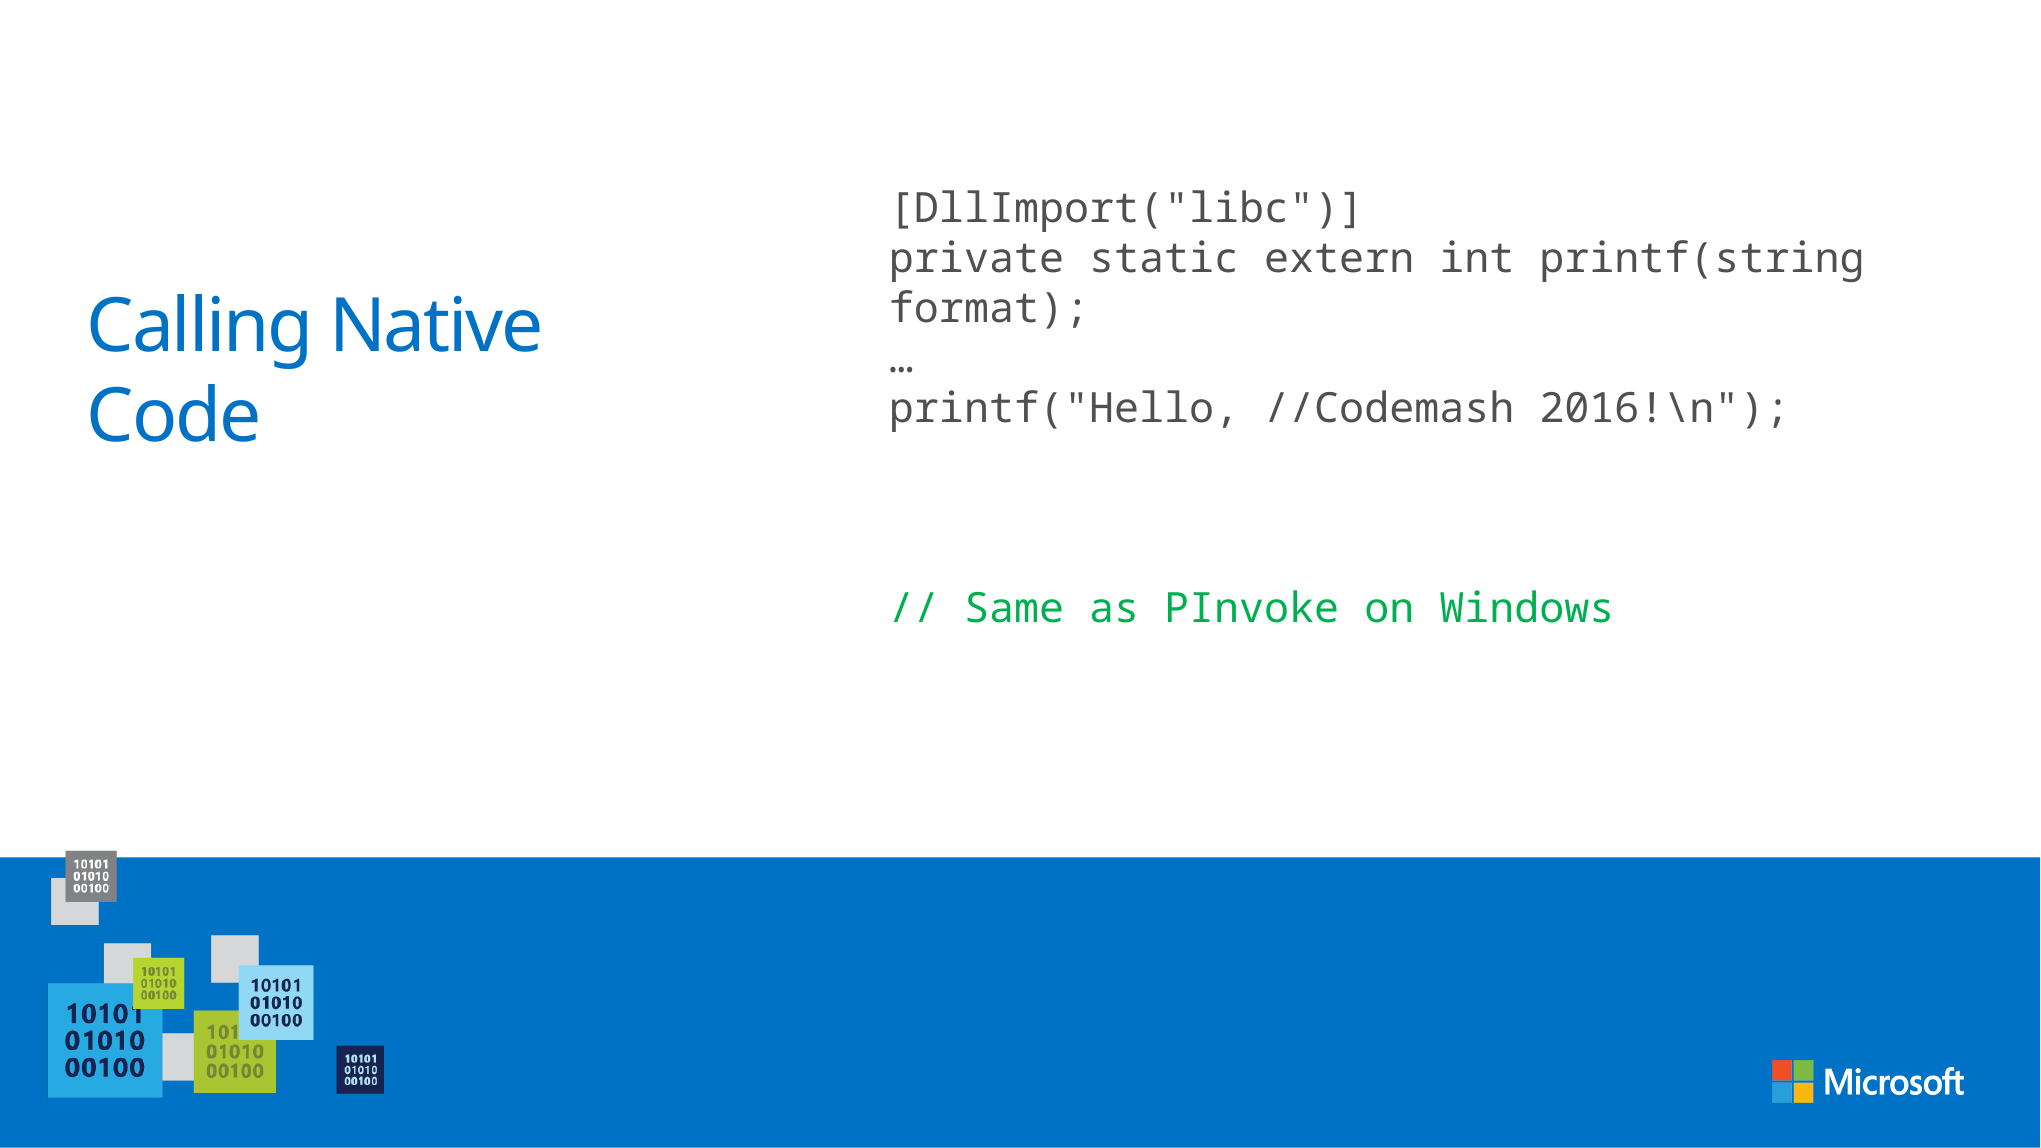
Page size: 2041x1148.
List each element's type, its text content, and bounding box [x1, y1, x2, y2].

picture [1771, 1060, 1964, 1103]
picture [17, 808, 463, 1133]
title Calling Native Code [62, 46, 716, 686]
text_box [DllImport("libc")] private static extern int printf(string format); … printf("Hello, //Codemash 2016!\n"); // Same as PInvoke on Windows [874, 86, 2018, 726]
text_box [0, 857, 2041, 1148]
